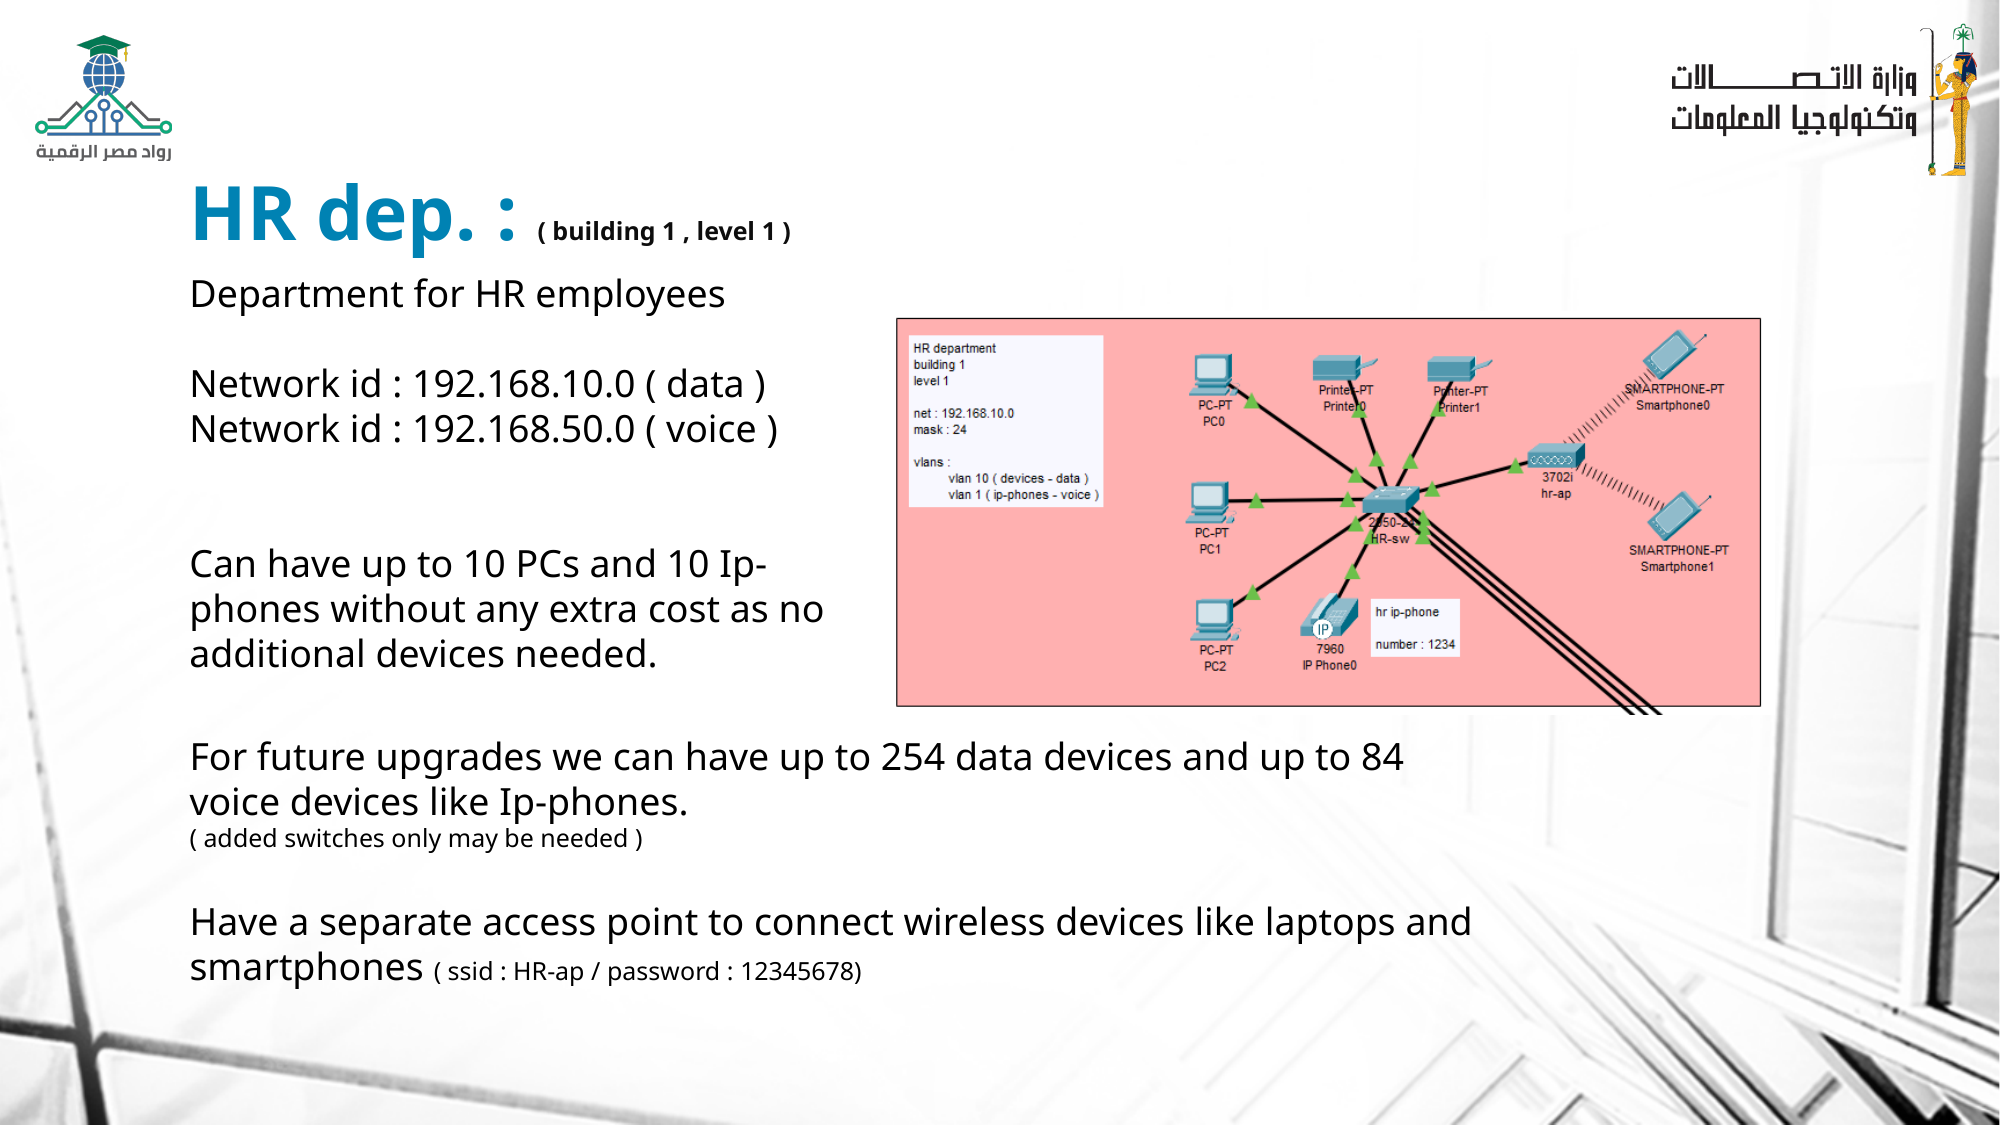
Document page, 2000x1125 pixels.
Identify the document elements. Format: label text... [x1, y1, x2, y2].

picture [0, 0, 2000, 1125]
title HR dep. : ( building 1 , level 1 ) [174, 87, 1600, 263]
text_box For future upgrades we can have up to 254 data devices and up to 84 voice devices like Ip-phones. ( added switches only may be needed ) Have a separate access point to connect wireless devices like laptops and smartphones ( ssid : HR-ap / password : 12345678) [174, 725, 1508, 995]
text_box Department for HR employees Network id : 192.168.10.0 ( data ) Network id : 192.168.50.0 ( voice ) Can have up to 10 PCs and 10 Ip-phones without any extra cost as no additional devices needed. [174, 262, 870, 683]
